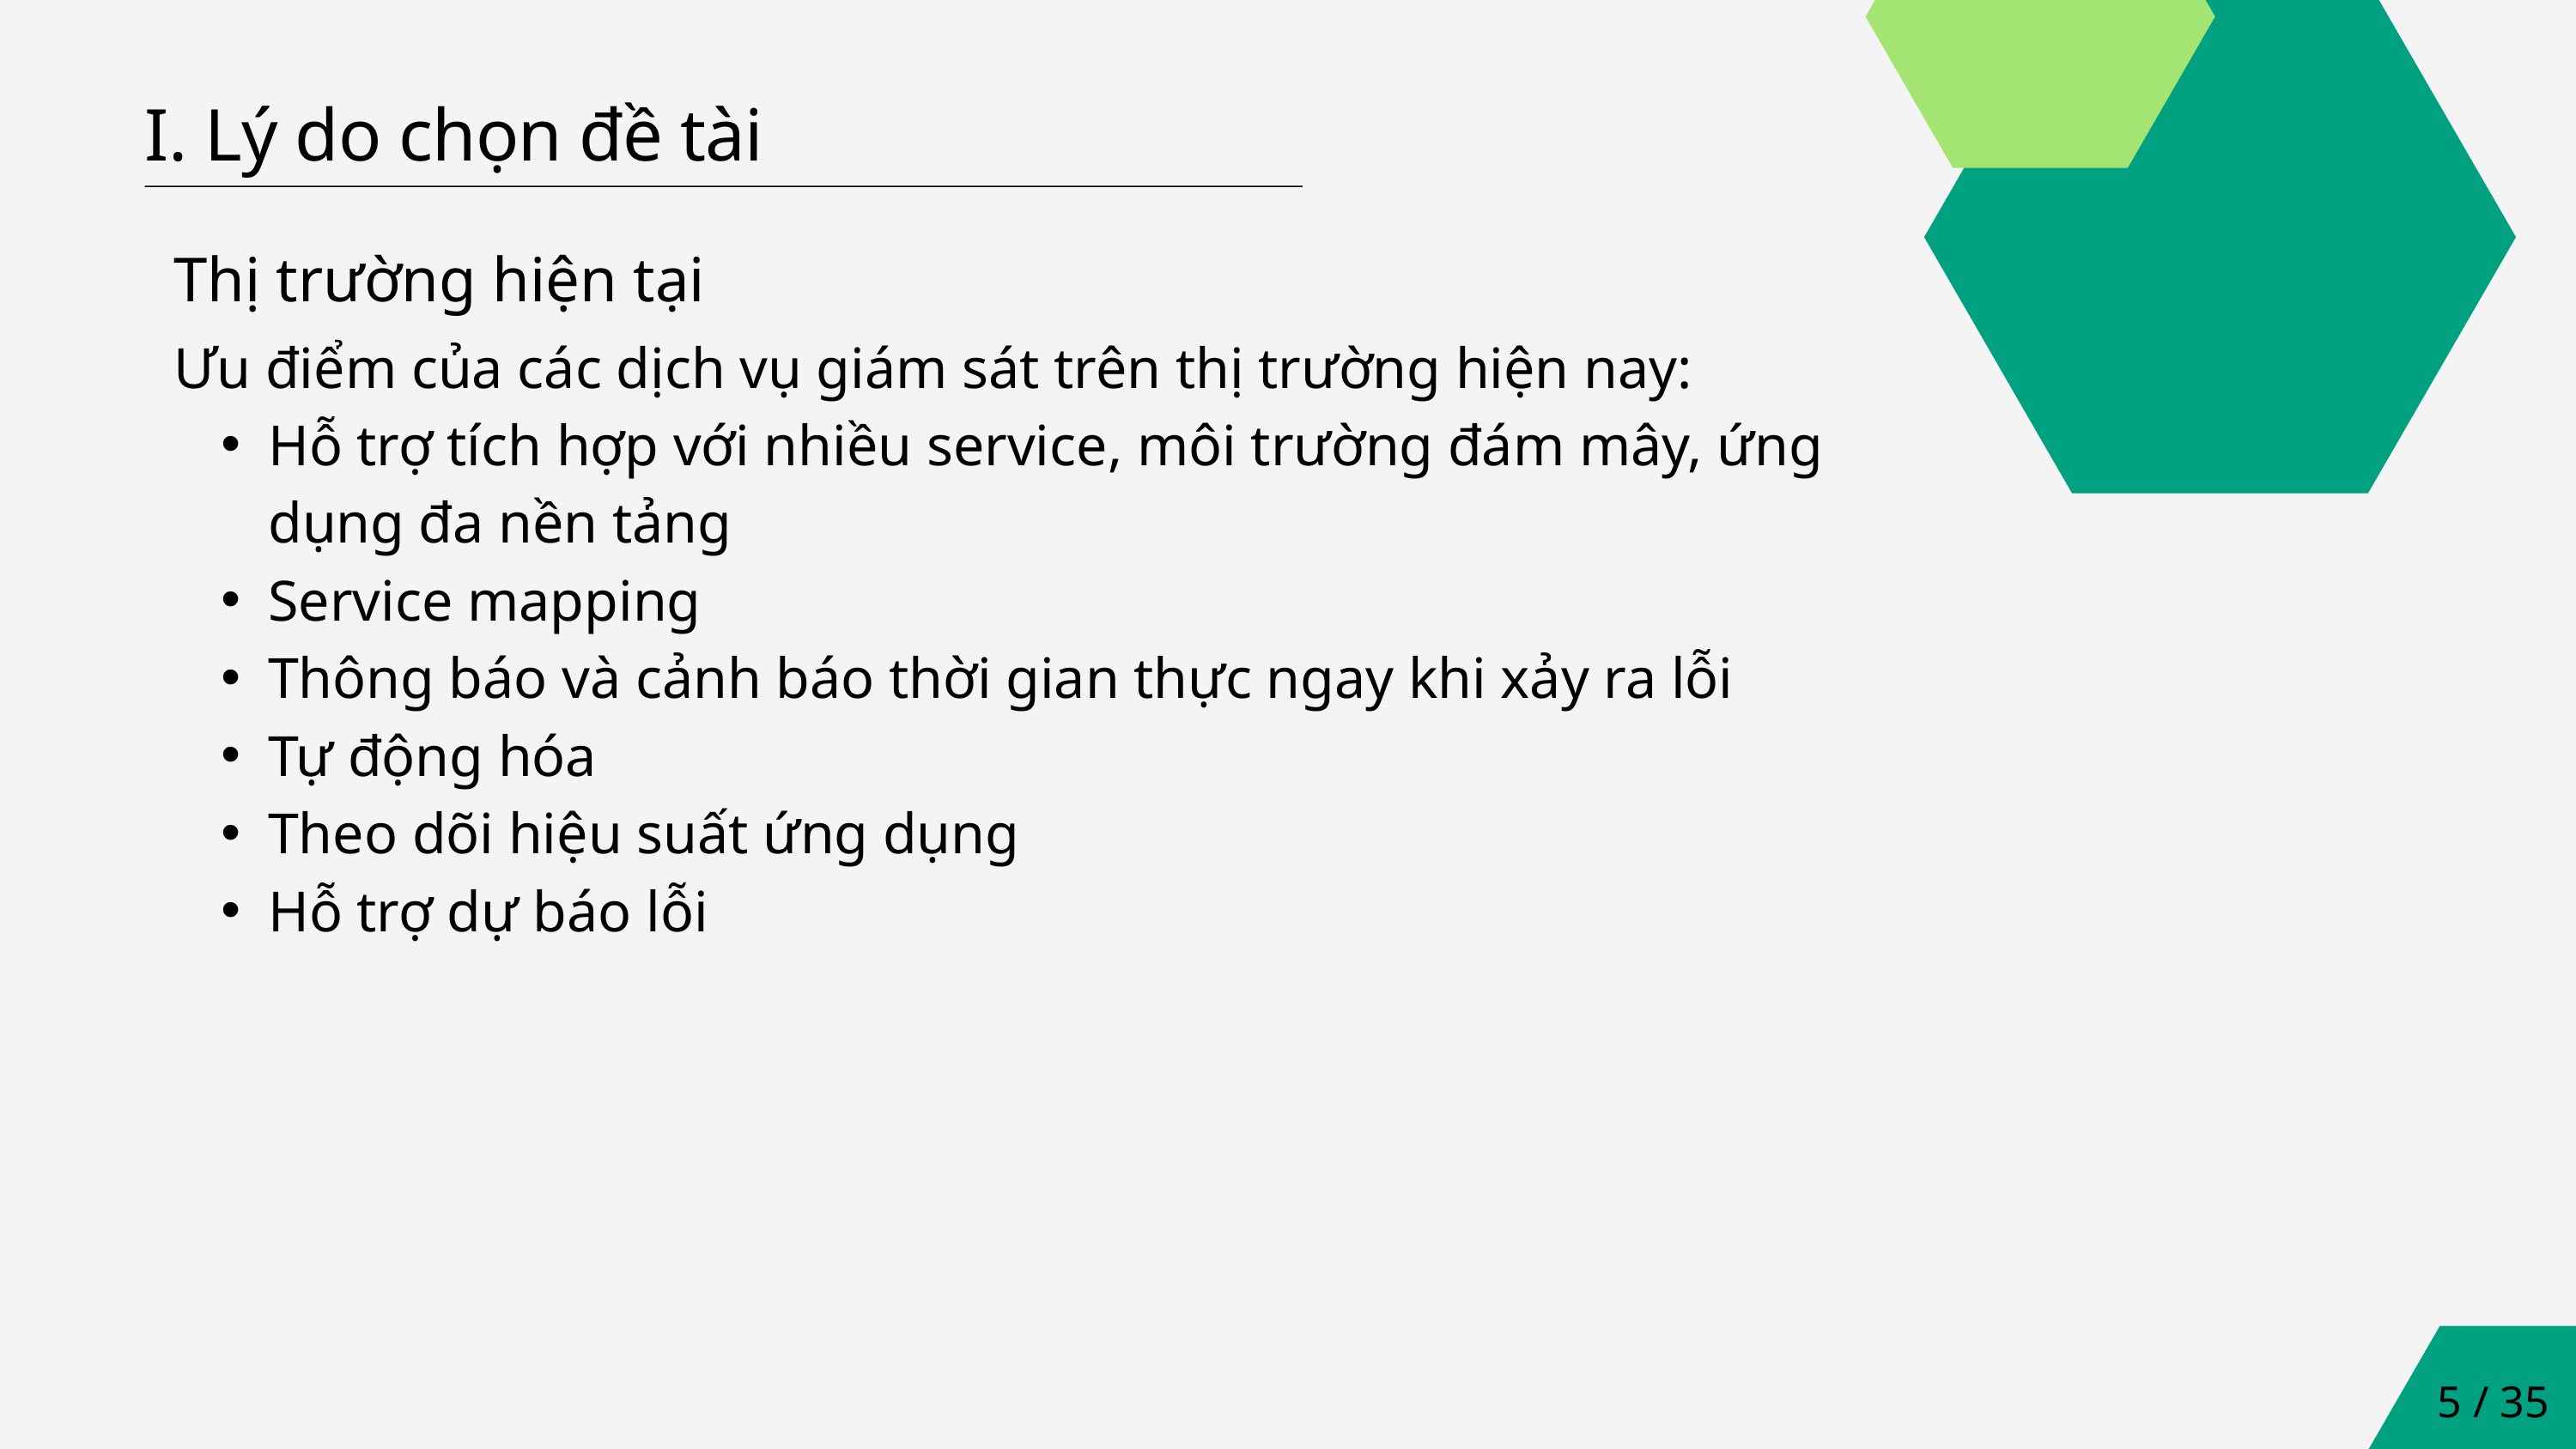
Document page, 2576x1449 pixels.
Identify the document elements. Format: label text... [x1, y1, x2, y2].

text_box I. Lý do chọn đề tài [144, 88, 1230, 175]
text_box Thị trường hiện tại [173, 228, 801, 314]
text_box Ưu điểm của các dịch vụ giám sát trên thị trường hiện nay: Hỗ trợ tích hợp với nhiều service, môi trường đám mây, ứng dụng đa nền tảng Service mapping Thông báo và cảnh báo thời gian thực ngay khi xảy ra lỗi Tự động hóa Theo dõi hiệu suất ứng dụng Hỗ trợ dự báo lỗi [173, 321, 1953, 943]
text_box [1865, 0, 2215, 168]
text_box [1923, 0, 2517, 494]
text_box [2338, 1325, 2576, 1449]
